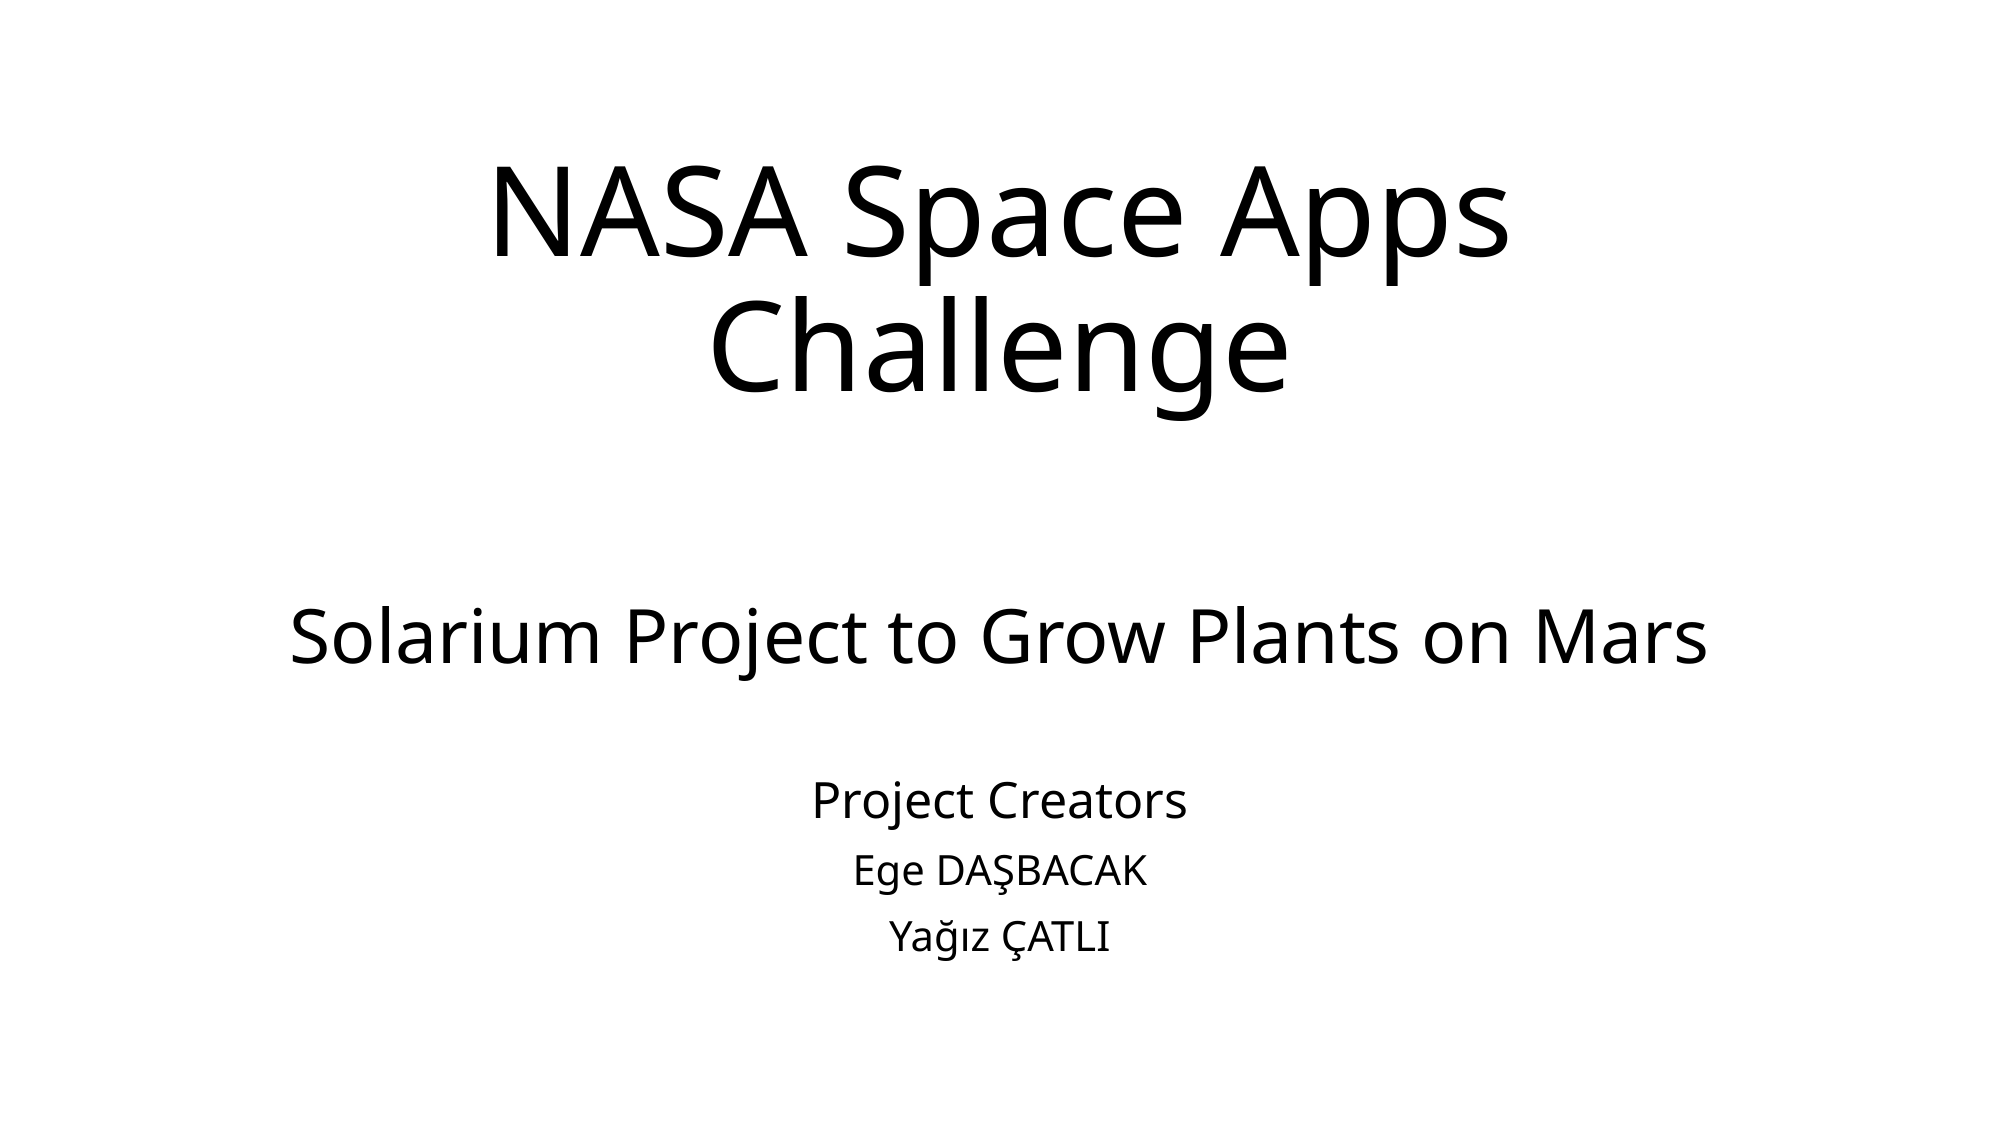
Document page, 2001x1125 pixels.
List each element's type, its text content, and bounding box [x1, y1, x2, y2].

title NASA Space Apps Challenge [249, 184, 1750, 576]
subtitle Solarium Project to Grow Plants on Mars Project Creators Ege DAŞBACAK Yağız ÇATLI [249, 590, 1750, 1001]
